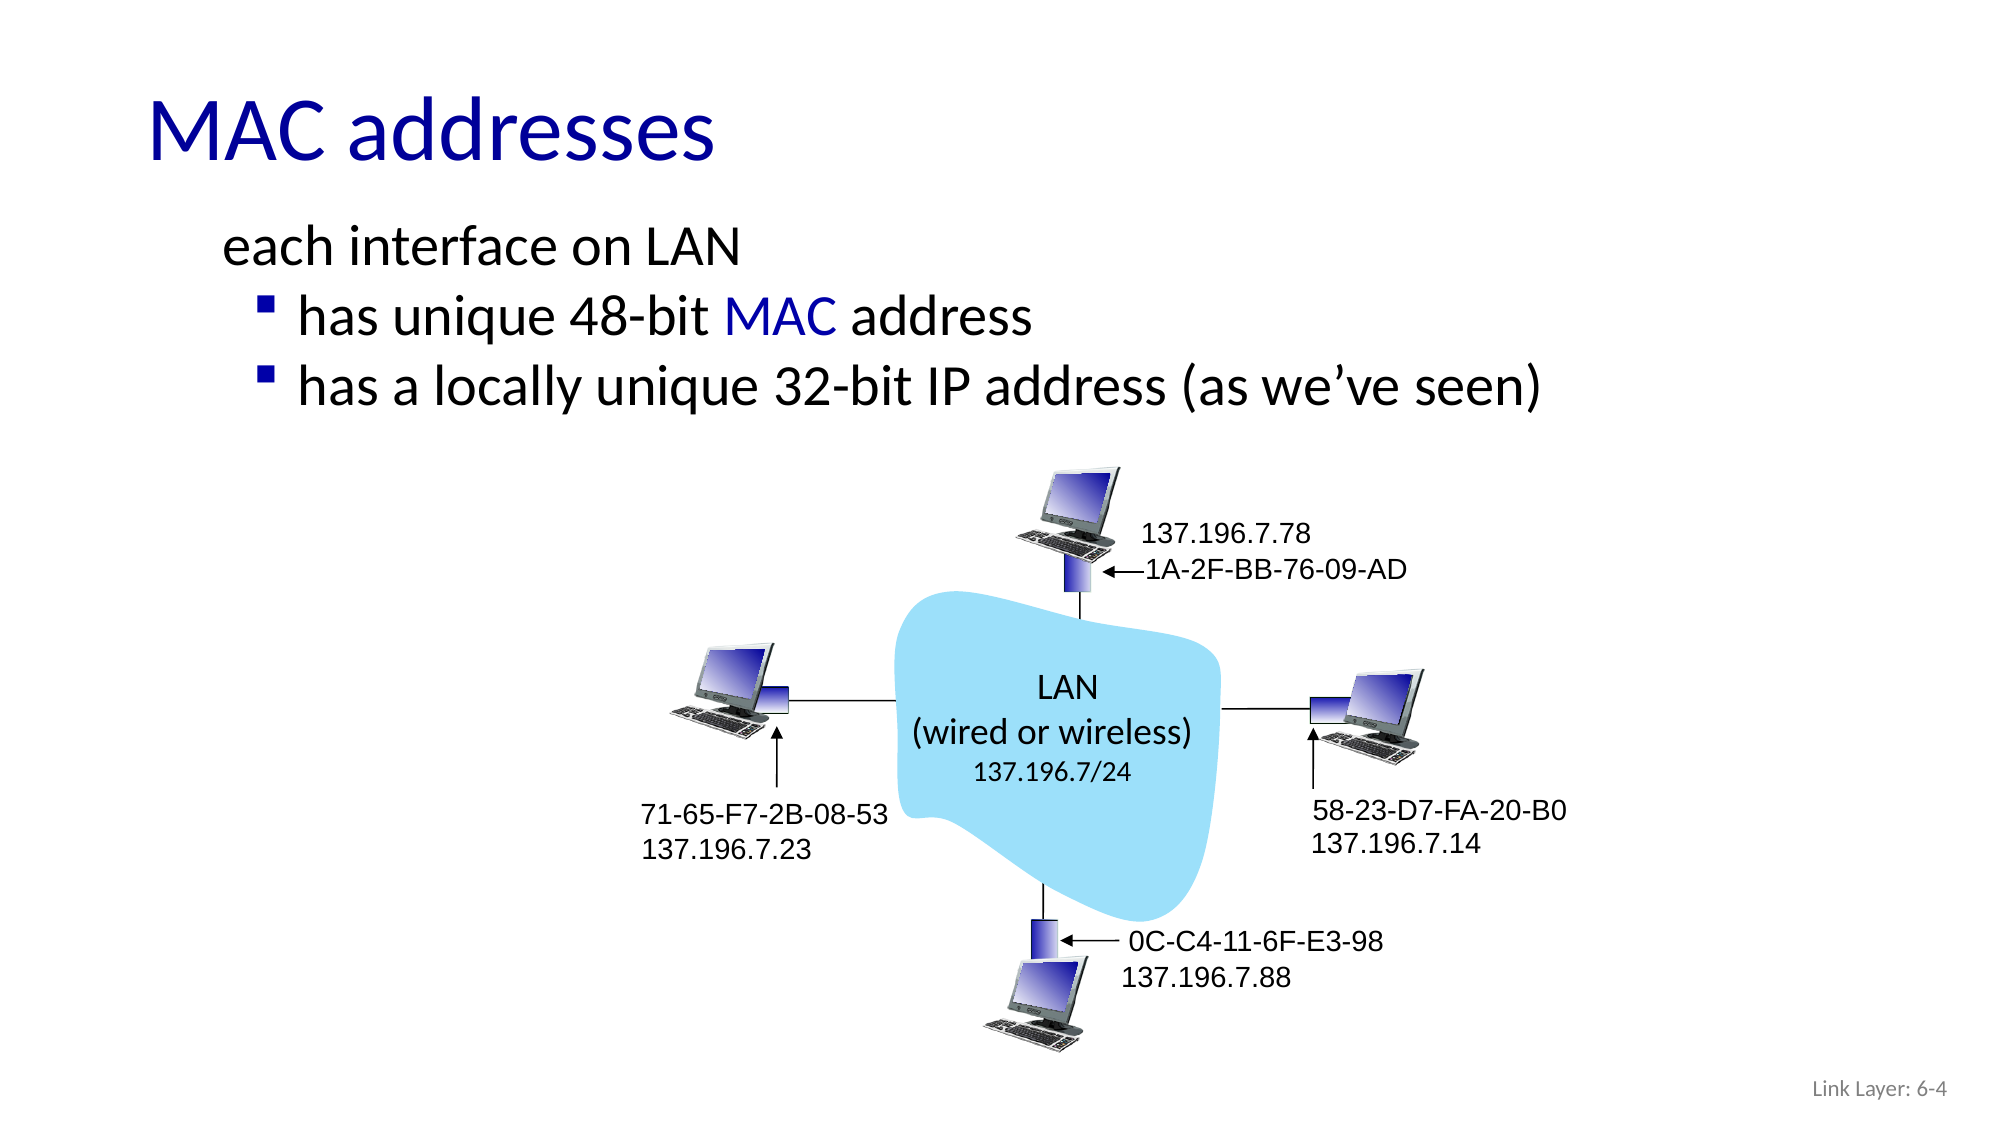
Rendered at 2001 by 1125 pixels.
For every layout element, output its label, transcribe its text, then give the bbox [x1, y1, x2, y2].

text_box 137.196.7.78 [1126, 507, 1327, 558]
text_box [777, 686, 789, 714]
text_box LAN (wired or wireless) 137.196.7/24 [873, 654, 1231, 795]
text_box [777, 726, 784, 739]
text_box [904, 795, 1215, 917]
text_box 137.196.7.88 [1106, 950, 1307, 1001]
text_box each interface on LAN has unique 48-bit MAC address has a locally unique 32-bit IP address (as we’ve seen) [208, 199, 1559, 425]
slide_number Link Layer: 6-4 [1512, 1056, 1963, 1117]
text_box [956, 951, 1091, 1060]
text_box [1060, 934, 1113, 947]
text_box 71-65-F7-2B-08-53 [625, 787, 904, 838]
text_box 137.196.7.14 [1296, 816, 1497, 867]
text_box 137.196.7.23 [626, 823, 828, 873]
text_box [1292, 664, 1426, 773]
text_box 0C-C4-11-6F-E3-98 [1113, 914, 1400, 965]
text_box [1031, 919, 1058, 951]
text_box [894, 591, 1213, 654]
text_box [989, 462, 1123, 571]
title MAC addresses [131, 57, 1857, 205]
text_box 1A-2F-BB-76-09-AD [1130, 542, 1423, 593]
text_box 58-23-D7-FA-20-B0 [1297, 783, 1583, 834]
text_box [643, 638, 777, 747]
text_box [1064, 571, 1091, 592]
